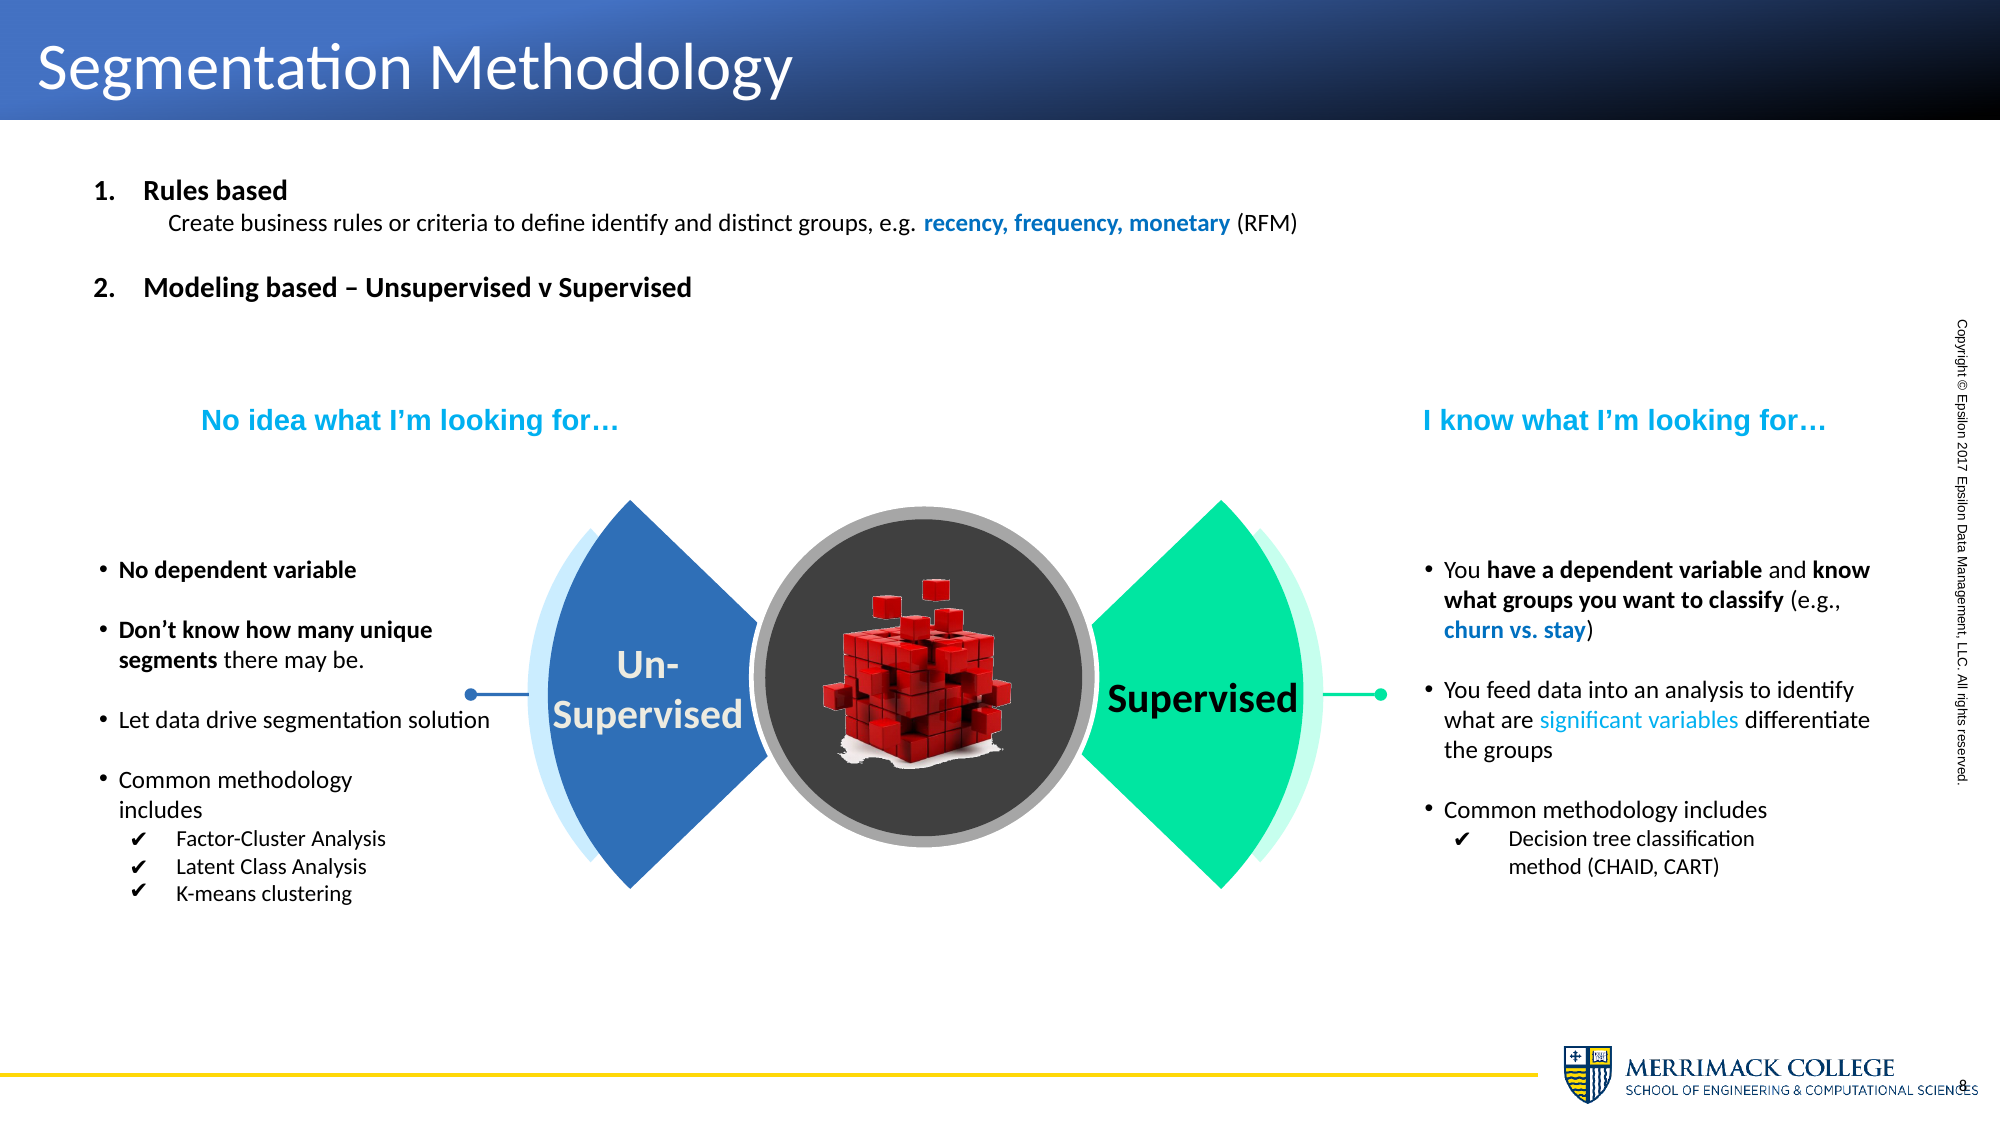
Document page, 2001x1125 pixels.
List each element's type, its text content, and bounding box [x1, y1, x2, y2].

text_box No dependent variable Don’t know how many unique segments there may be. Let data drive segmentation solution Common methodology includes Factor-Cluster Analysis Latent Class Analysis K-means clustering [97, 551, 507, 907]
text_box No idea what I’m looking for… [186, 393, 636, 444]
text_box 8 [1956, 1072, 1970, 1095]
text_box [527, 789, 1324, 890]
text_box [464, 551, 1388, 782]
text_box You have a dependent variable and know what groups you want to classify (e.g., churn vs. stay) You feed data into an analysis to identify what are significant variables differentiate the groups Common methodology includes Decision tree classification method (CHAID, CART) [1422, 551, 1901, 879]
picture [1562, 1044, 1978, 1105]
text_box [527, 499, 1324, 550]
title Segmentation Methodology [37, 9, 2000, 200]
text_box Copyright © Epsilon 2017 Epsilon Data Management, LLC. All rights reserved. [1955, 317, 1973, 808]
picture [0, 0, 2000, 120]
text_box I know what I’m looking for… [1408, 393, 1844, 444]
text_box Rules based Create business rules or criteria to define identify and distinct groups, e.g. recency, frequency, monetary (RFM) Modeling based – Unsupervised v Supervised [91, 169, 1572, 303]
